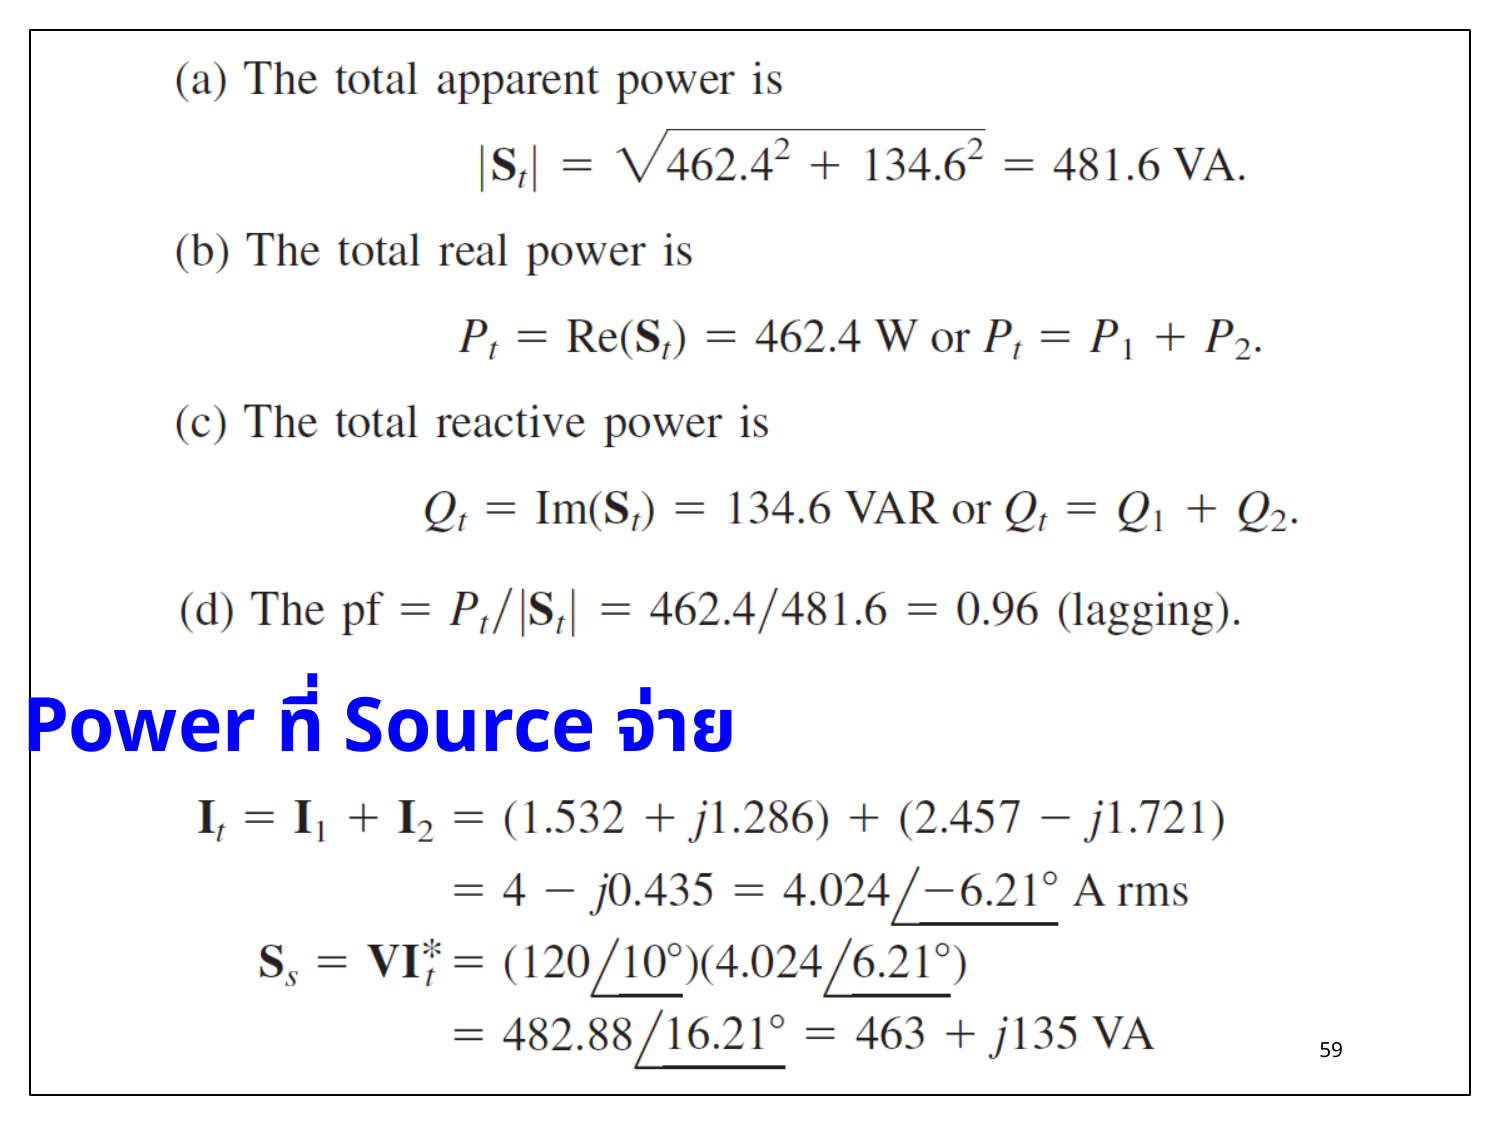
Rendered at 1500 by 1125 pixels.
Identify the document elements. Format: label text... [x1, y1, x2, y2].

slide_number 59 [1236, 1020, 1358, 1081]
picture [176, 784, 1235, 1073]
text_box หา Power ที่ Source จ่าย [0, 692, 752, 774]
picture [159, 574, 1252, 643]
picture [162, 49, 1316, 551]
